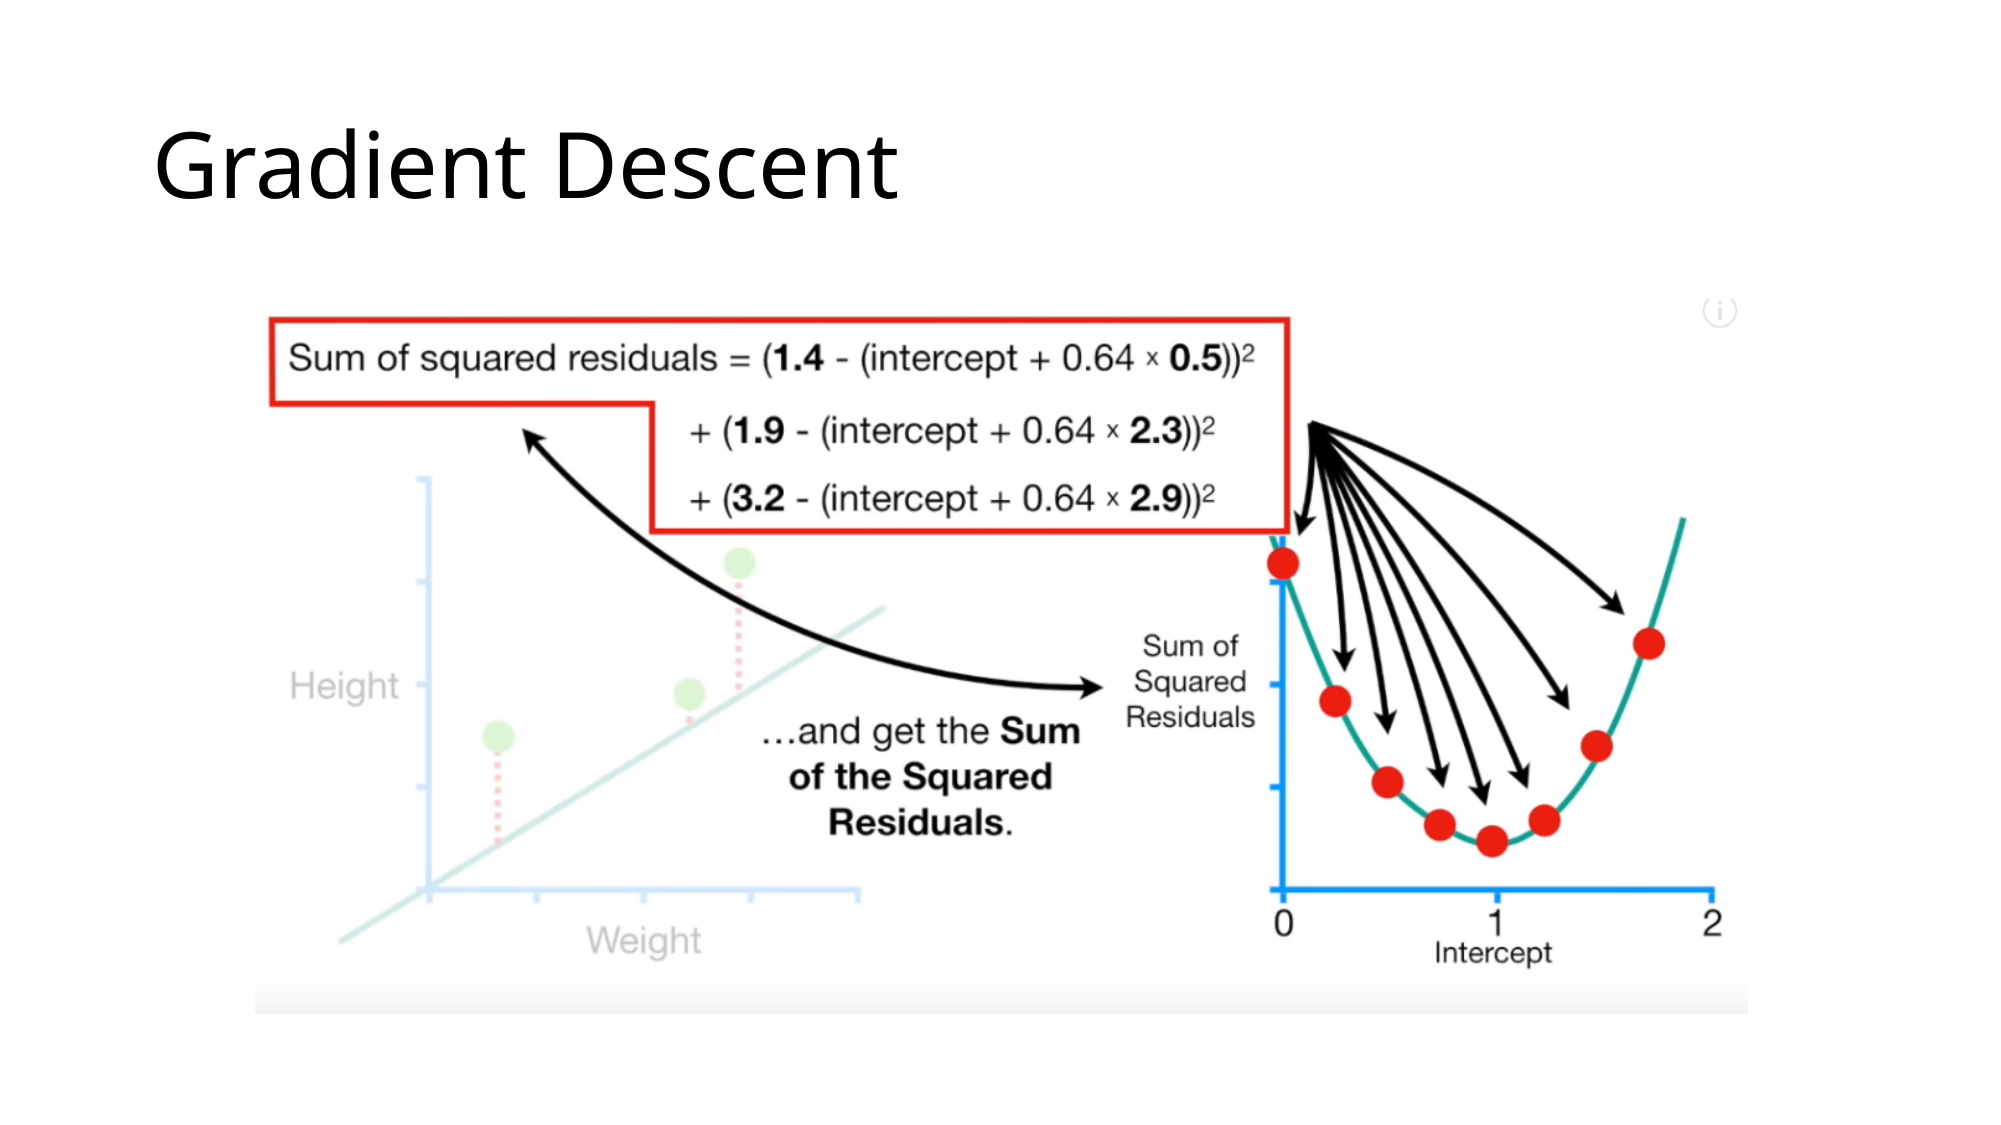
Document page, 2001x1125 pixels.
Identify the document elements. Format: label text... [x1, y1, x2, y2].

title Gradient Descent [137, 59, 1863, 278]
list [252, 299, 1748, 1014]
